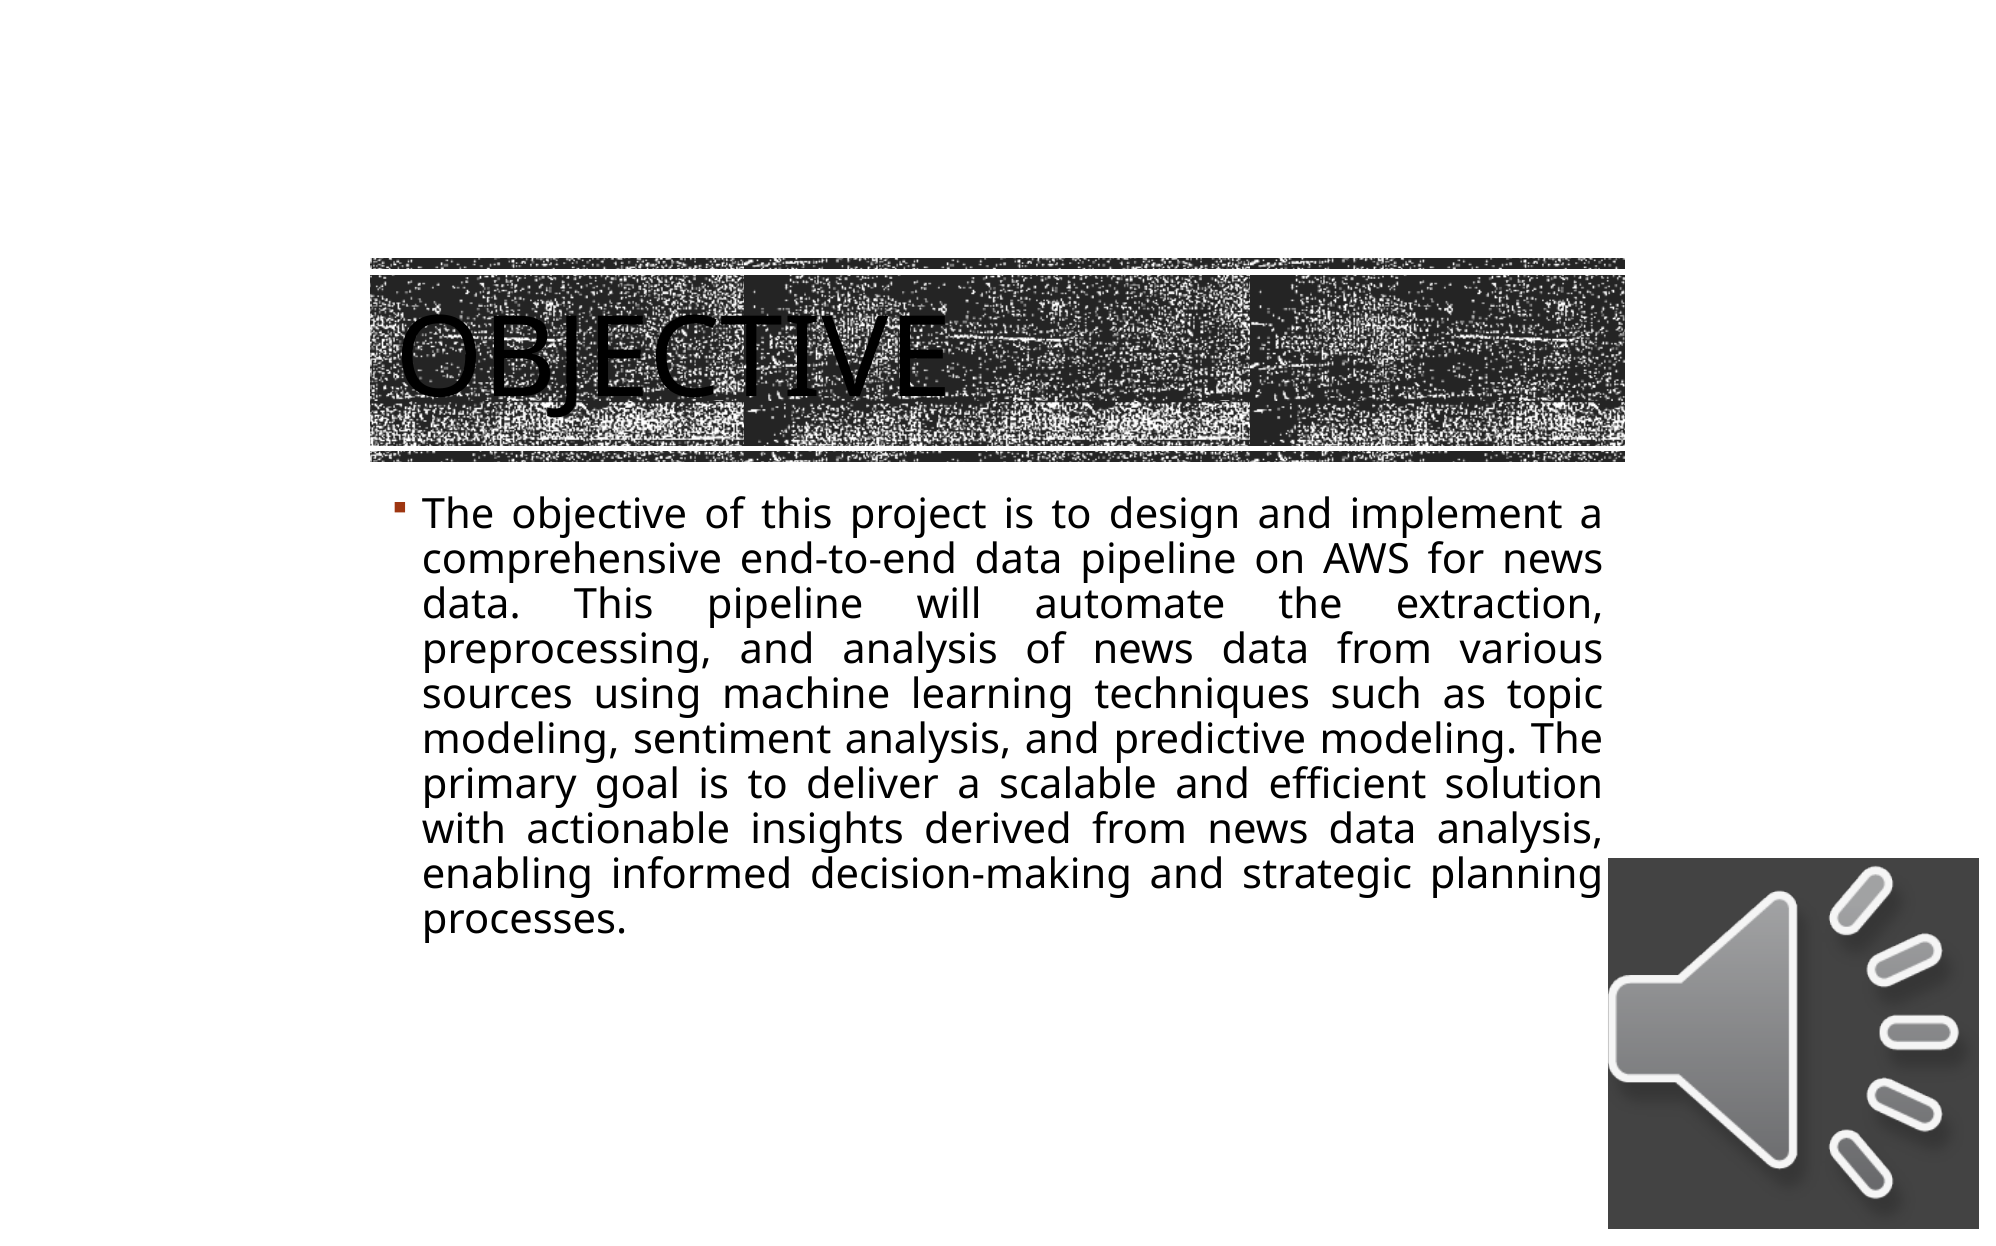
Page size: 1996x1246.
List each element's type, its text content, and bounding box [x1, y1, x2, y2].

text_box [1616, 275, 1626, 447]
text_box [369, 275, 380, 447]
list The objective of this project is to design and implement a comprehensive end-to-end data pipeline on AWS for news data. This pipeline will automate the extraction, preprocessing, and analysis of news data from various sources using machine learning techniques such as topic modeling, sentiment analysis, and predictive modeling. The primary goal is to deliver a scalable and efficient solution with actionable insights derived from news data analysis, enabling informed decision-making and strategic planning processes. [380, 486, 1616, 960]
text_box [369, 258, 1626, 270]
title OBJECTIVE [380, 261, 1616, 459]
text_box [369, 451, 1626, 463]
text_box [248, 201, 1747, 1044]
picture [1607, 857, 1980, 1230]
